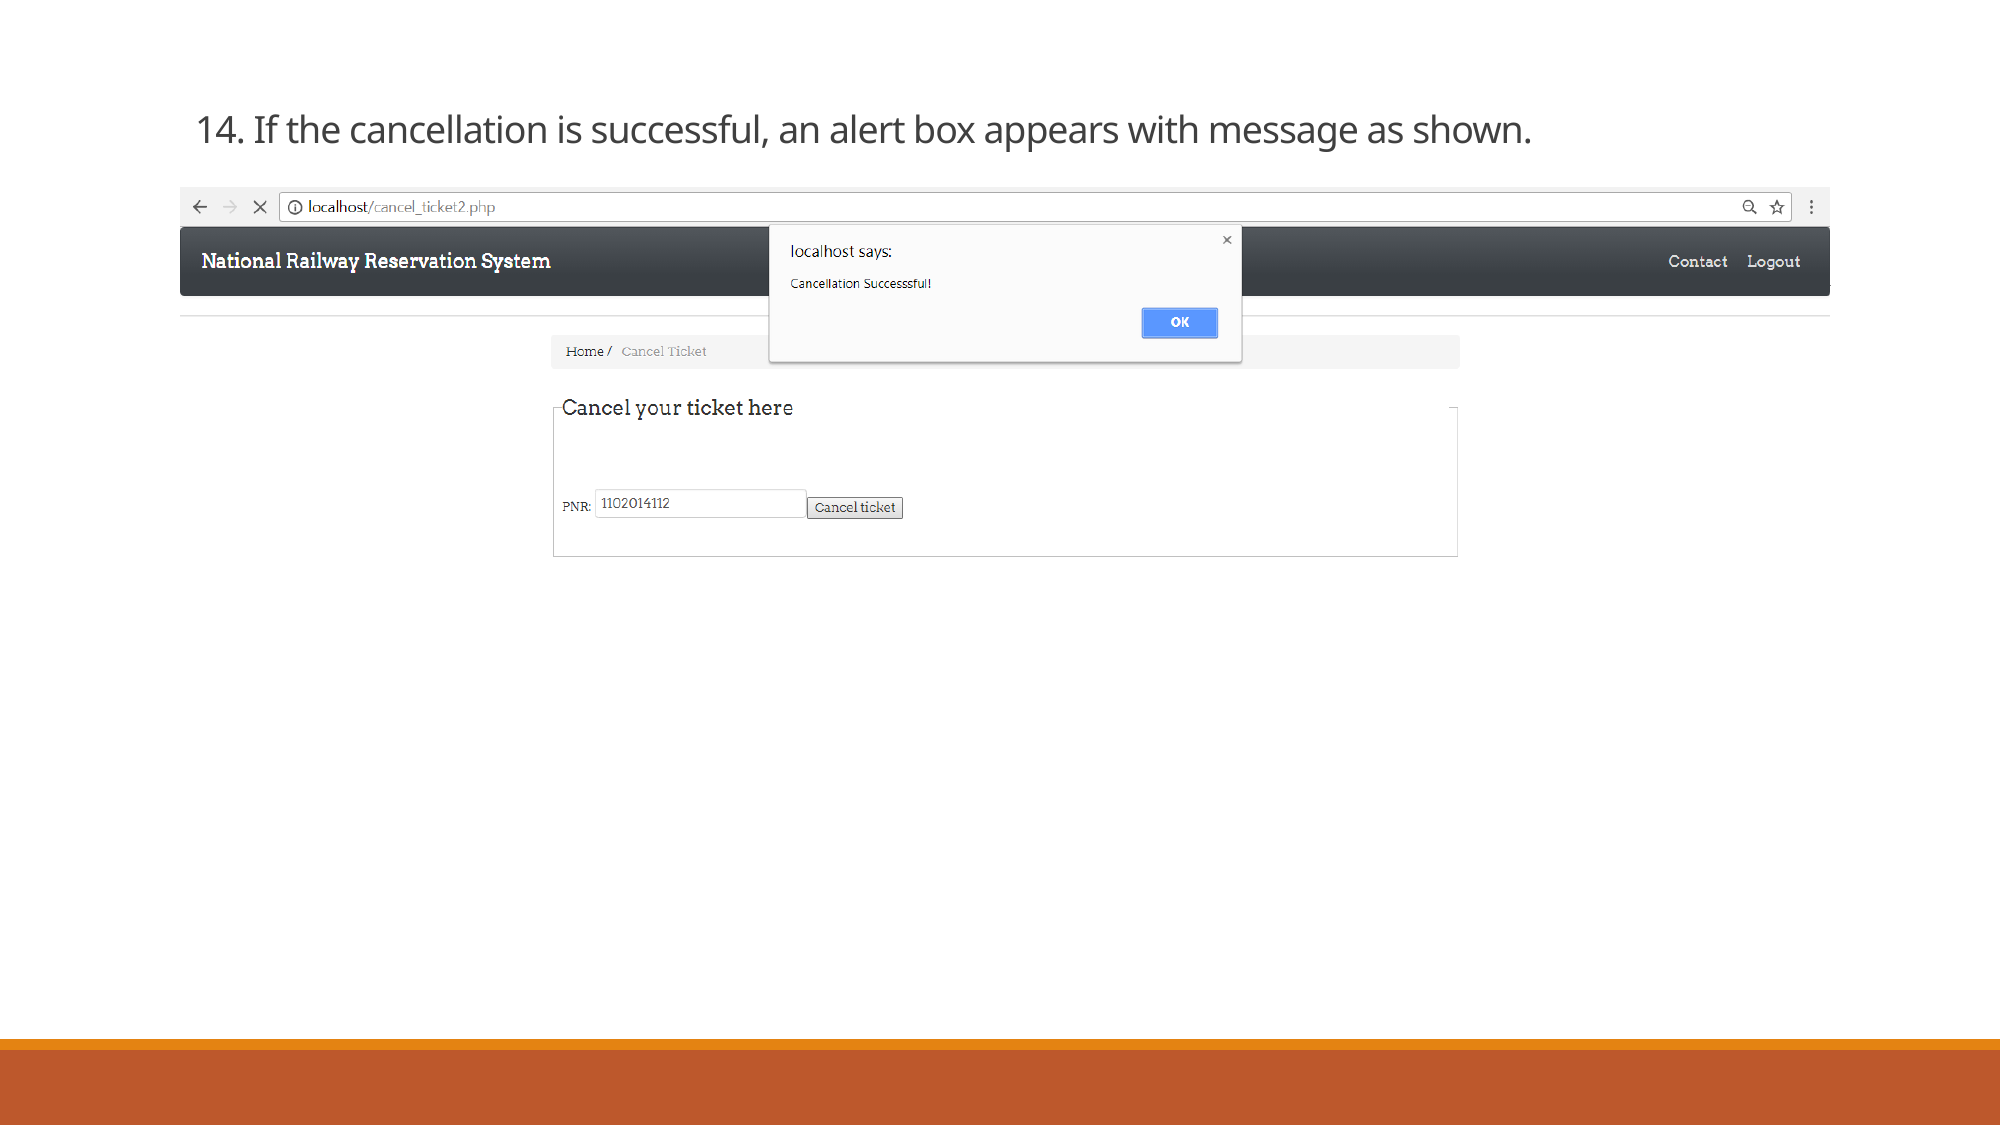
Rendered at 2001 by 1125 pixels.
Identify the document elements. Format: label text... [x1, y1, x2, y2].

title 14. If the cancellation is successful, an alert box appears with message as shown. [180, 47, 1830, 159]
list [179, 187, 1831, 1039]
